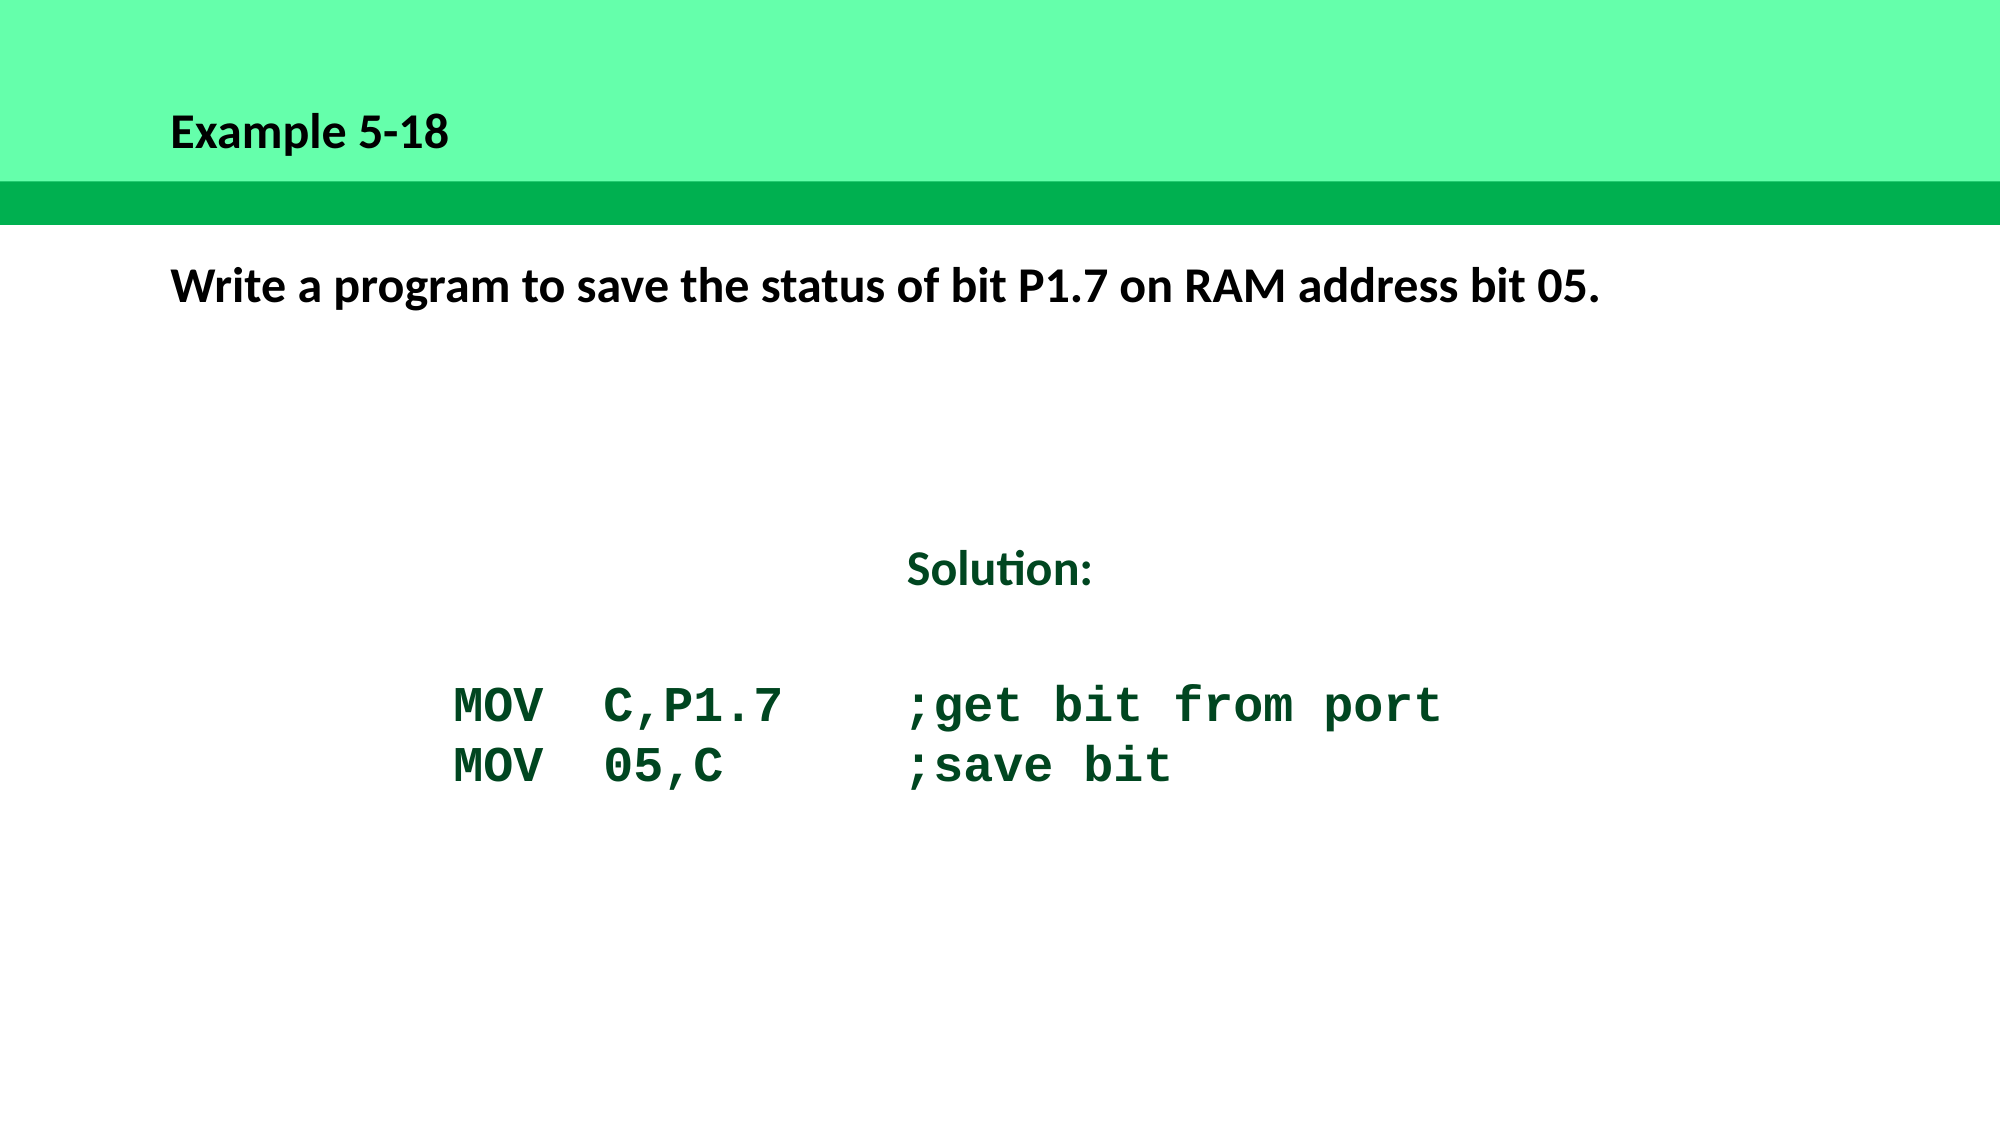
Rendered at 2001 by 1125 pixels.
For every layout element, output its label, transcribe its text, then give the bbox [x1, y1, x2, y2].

text_box MOV C,P1.7 ;get bit from port MOV 05,C ;save bit [138, 604, 2000, 859]
text_box [0, 0, 2000, 182]
text_box [0, 182, 2000, 226]
text_box Example 5-18 [155, 90, 1845, 166]
text_box Write a program to save the status of bit P1.7 on RAM address bit 05. [155, 245, 1845, 380]
text_box Solution: [0, 528, 2000, 604]
